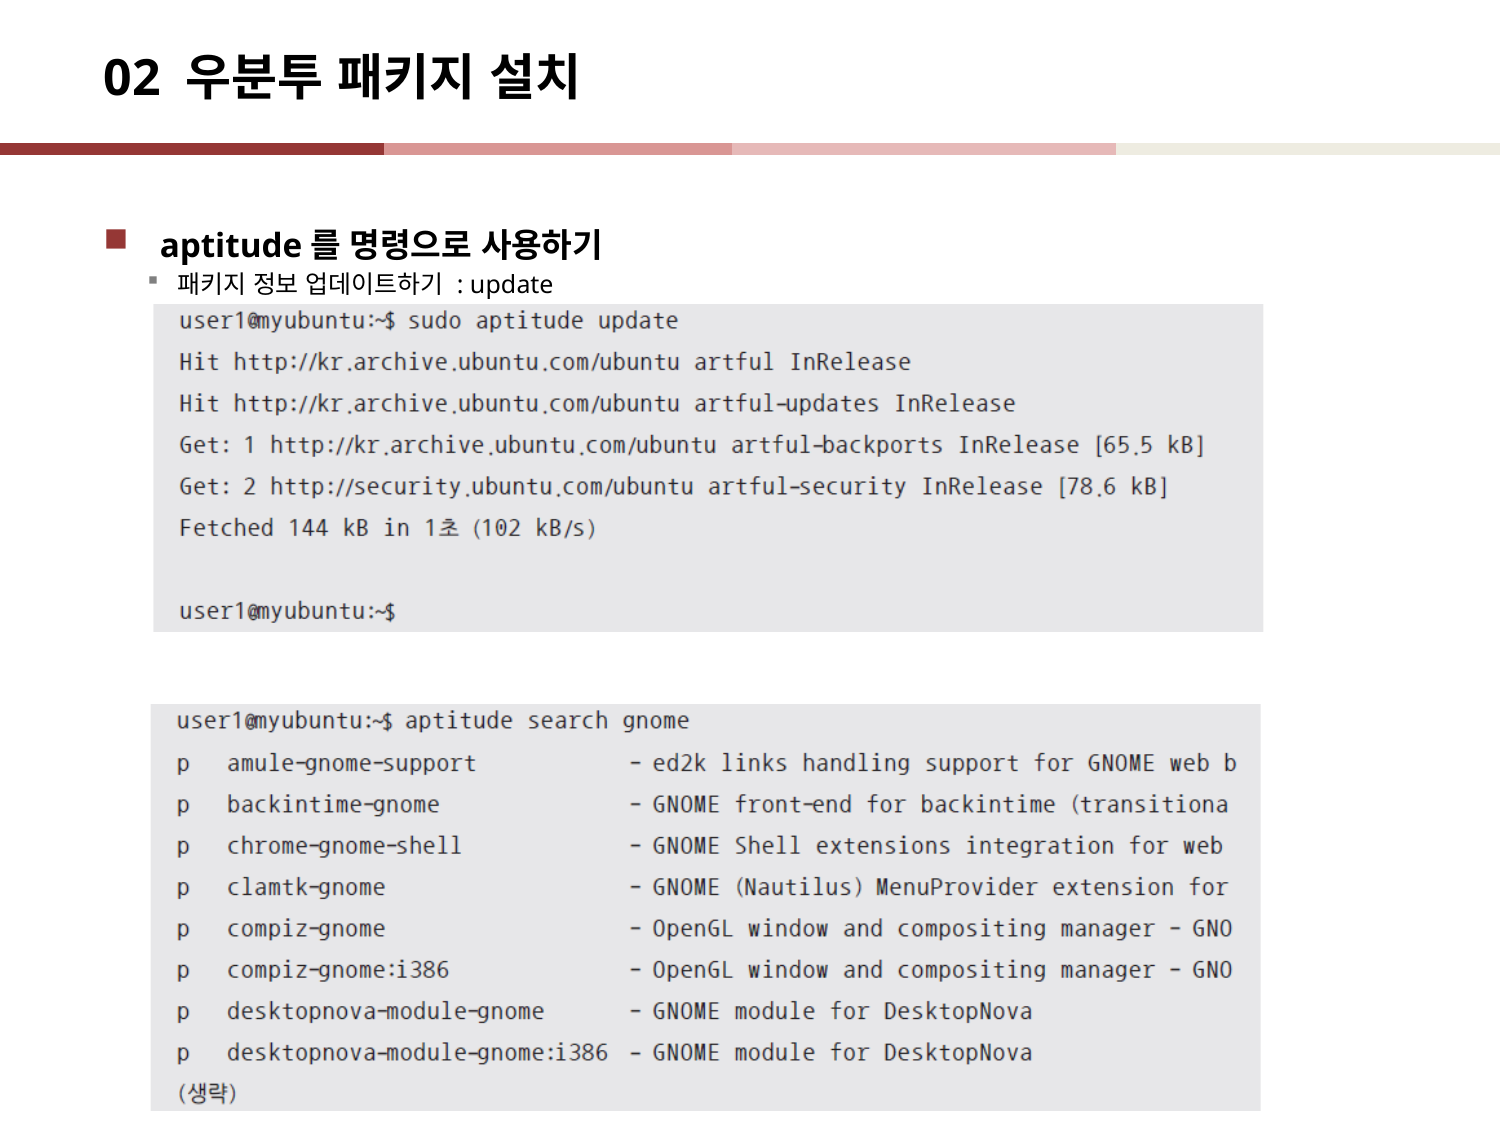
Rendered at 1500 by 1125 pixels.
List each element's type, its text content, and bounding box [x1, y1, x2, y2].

title 02 우분투 패키지 설치 [88, 30, 1330, 121]
list aptitude를 명령으로 사용하기 패키지 정보 업데이트하기 : update 패키지 검색하기 : search [88, 196, 1436, 1083]
picture [147, 703, 1266, 1112]
picture [151, 304, 1267, 632]
